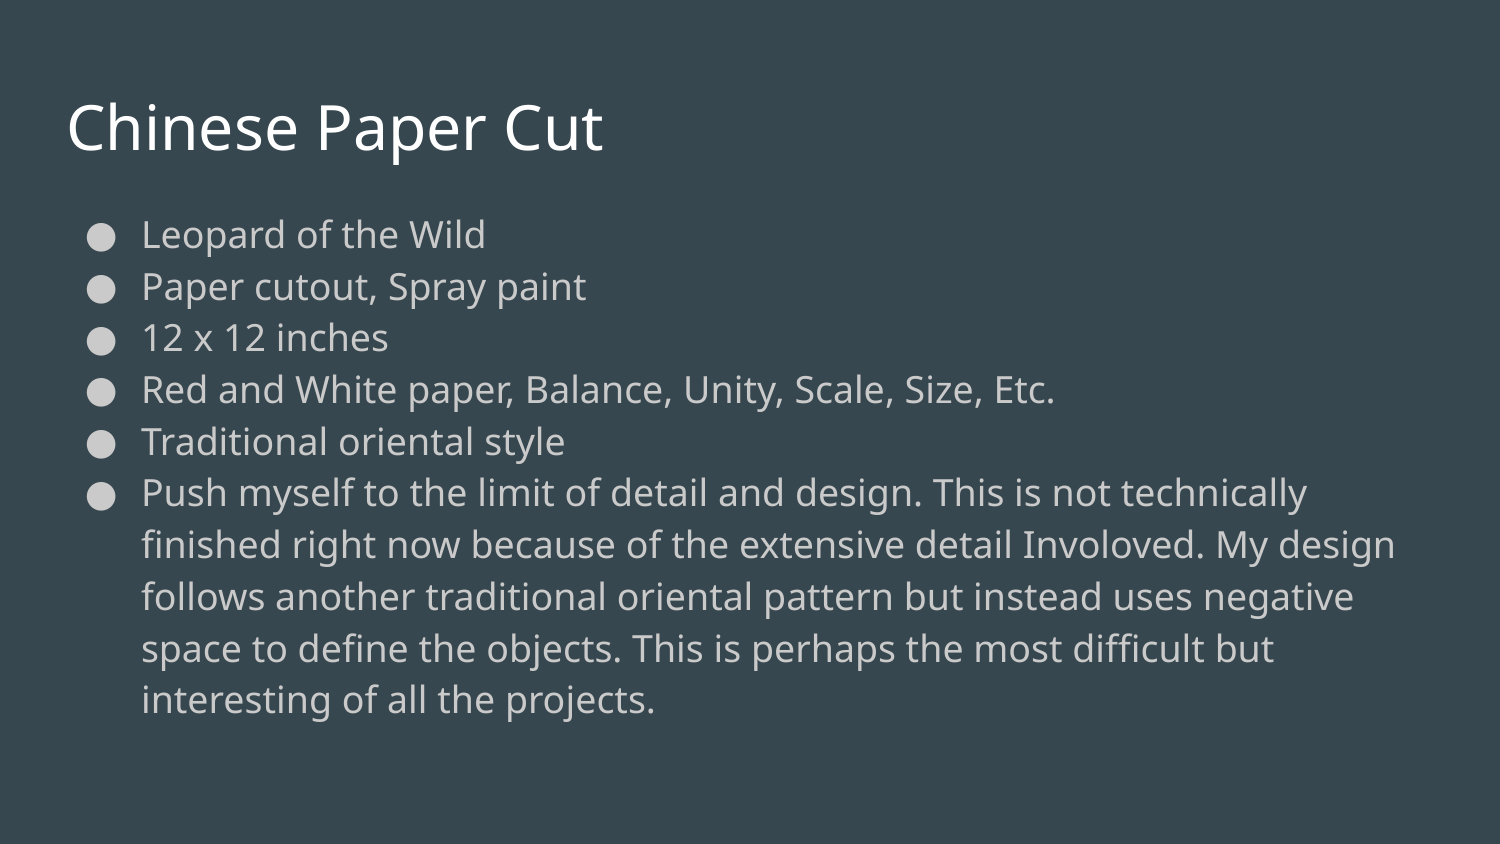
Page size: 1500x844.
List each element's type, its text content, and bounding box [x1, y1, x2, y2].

list Leopard of the Wild Paper cutout, Spray paint 12 x 12 inches Red and White paper, Balance, Unity, Scale, Size, Etc. Traditional oriental style Push myself to the limit of detail and design. This is not technically finished right now because of the extensive detail Involoved. My design follows another traditional oriental pattern but instead uses negative space to define the objects. This is perhaps the most difficult but interesting of all the projects. [51, 189, 1449, 750]
title Chinese Paper Cut [51, 72, 1449, 167]
